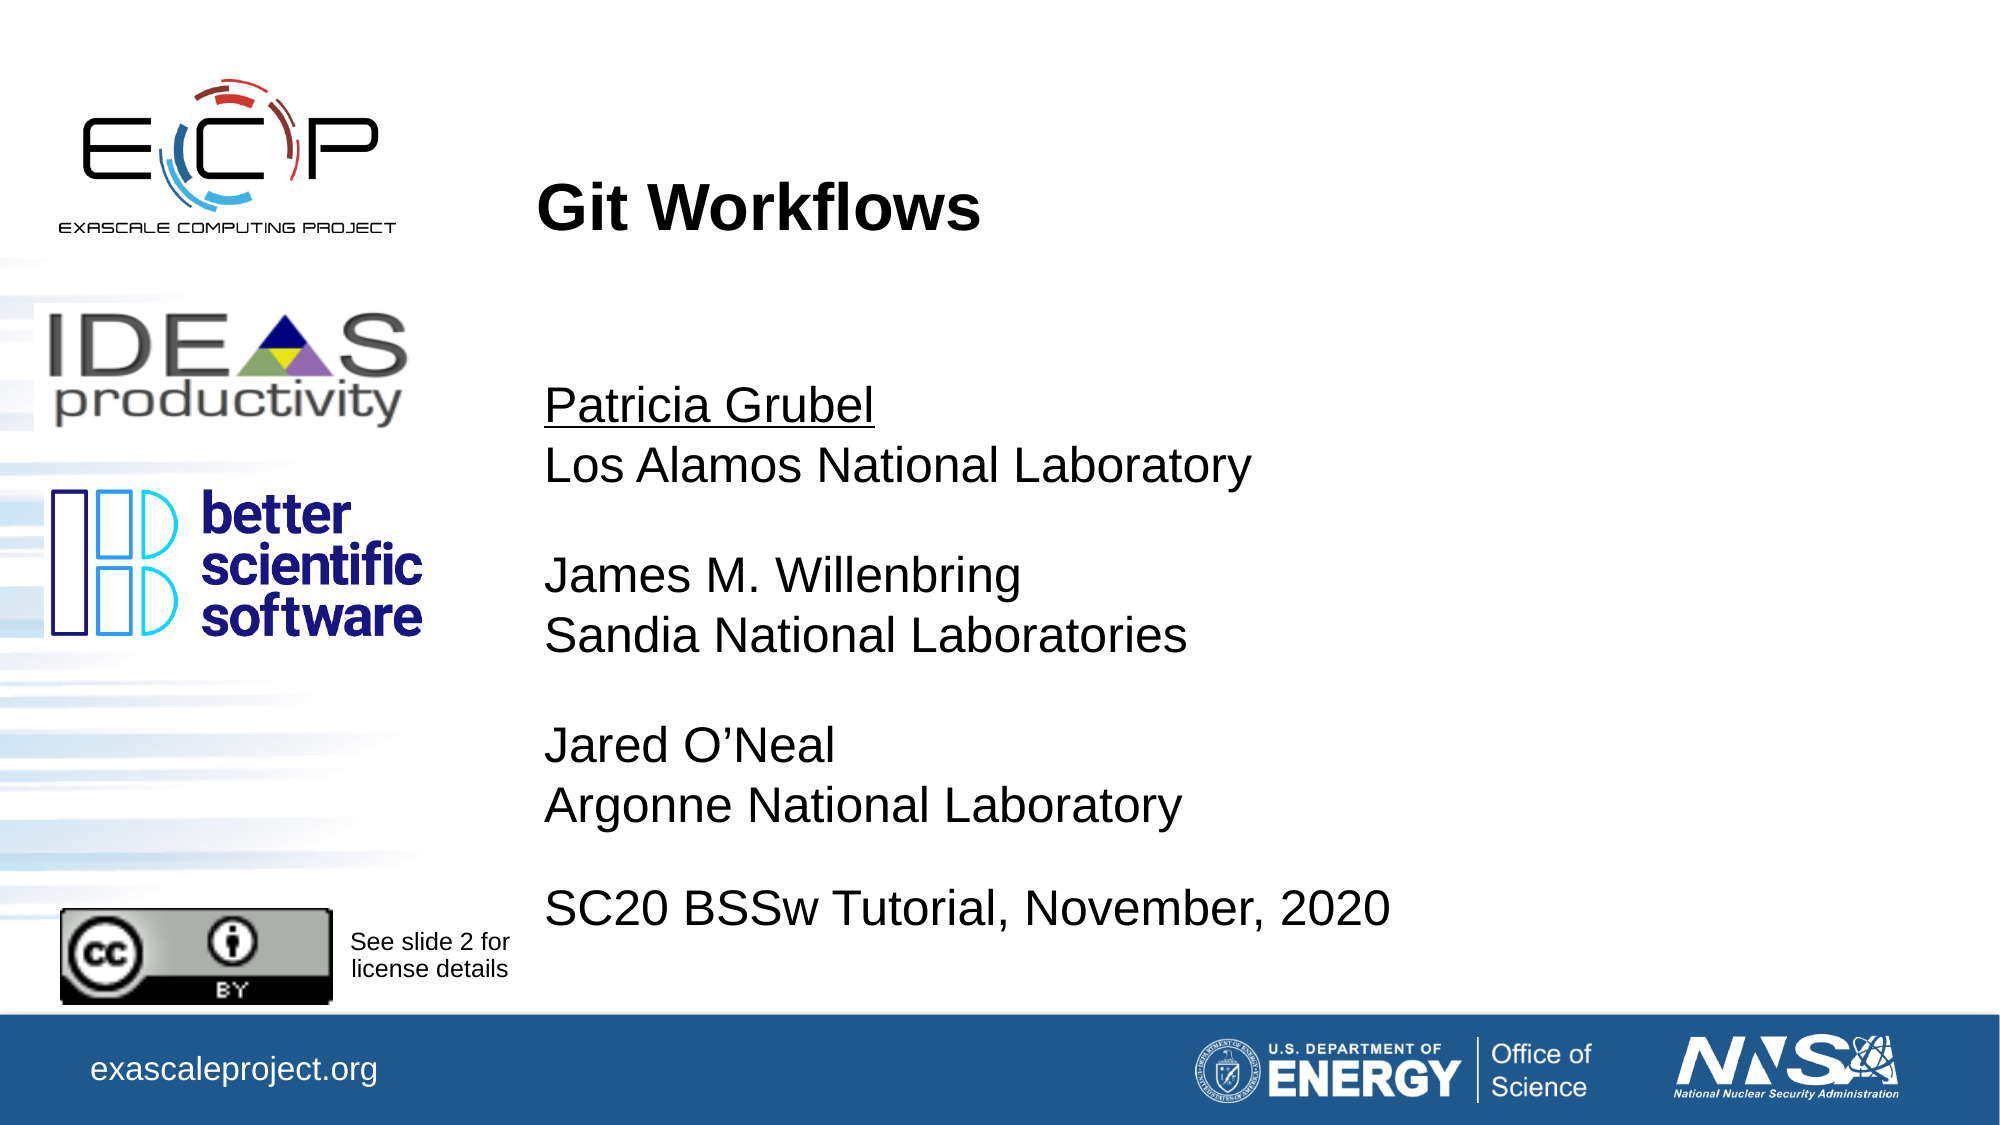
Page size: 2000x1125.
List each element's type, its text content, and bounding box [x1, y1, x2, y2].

title Git Workflows [521, 82, 1882, 252]
picture [1195, 1037, 1592, 1103]
picture [0, 258, 469, 1005]
picture [59, 79, 396, 233]
subtitle Patricia Grubel Los Alamos National Laboratory James M. Willenbring Sandia National Laboratories Jared O’Neal Argonne National Laboratory SC20 BSSw Tutorial, November, 2020 [525, 314, 1887, 784]
picture [1673, 1034, 1899, 1106]
text_box See slide 2 for license details [338, 921, 527, 991]
